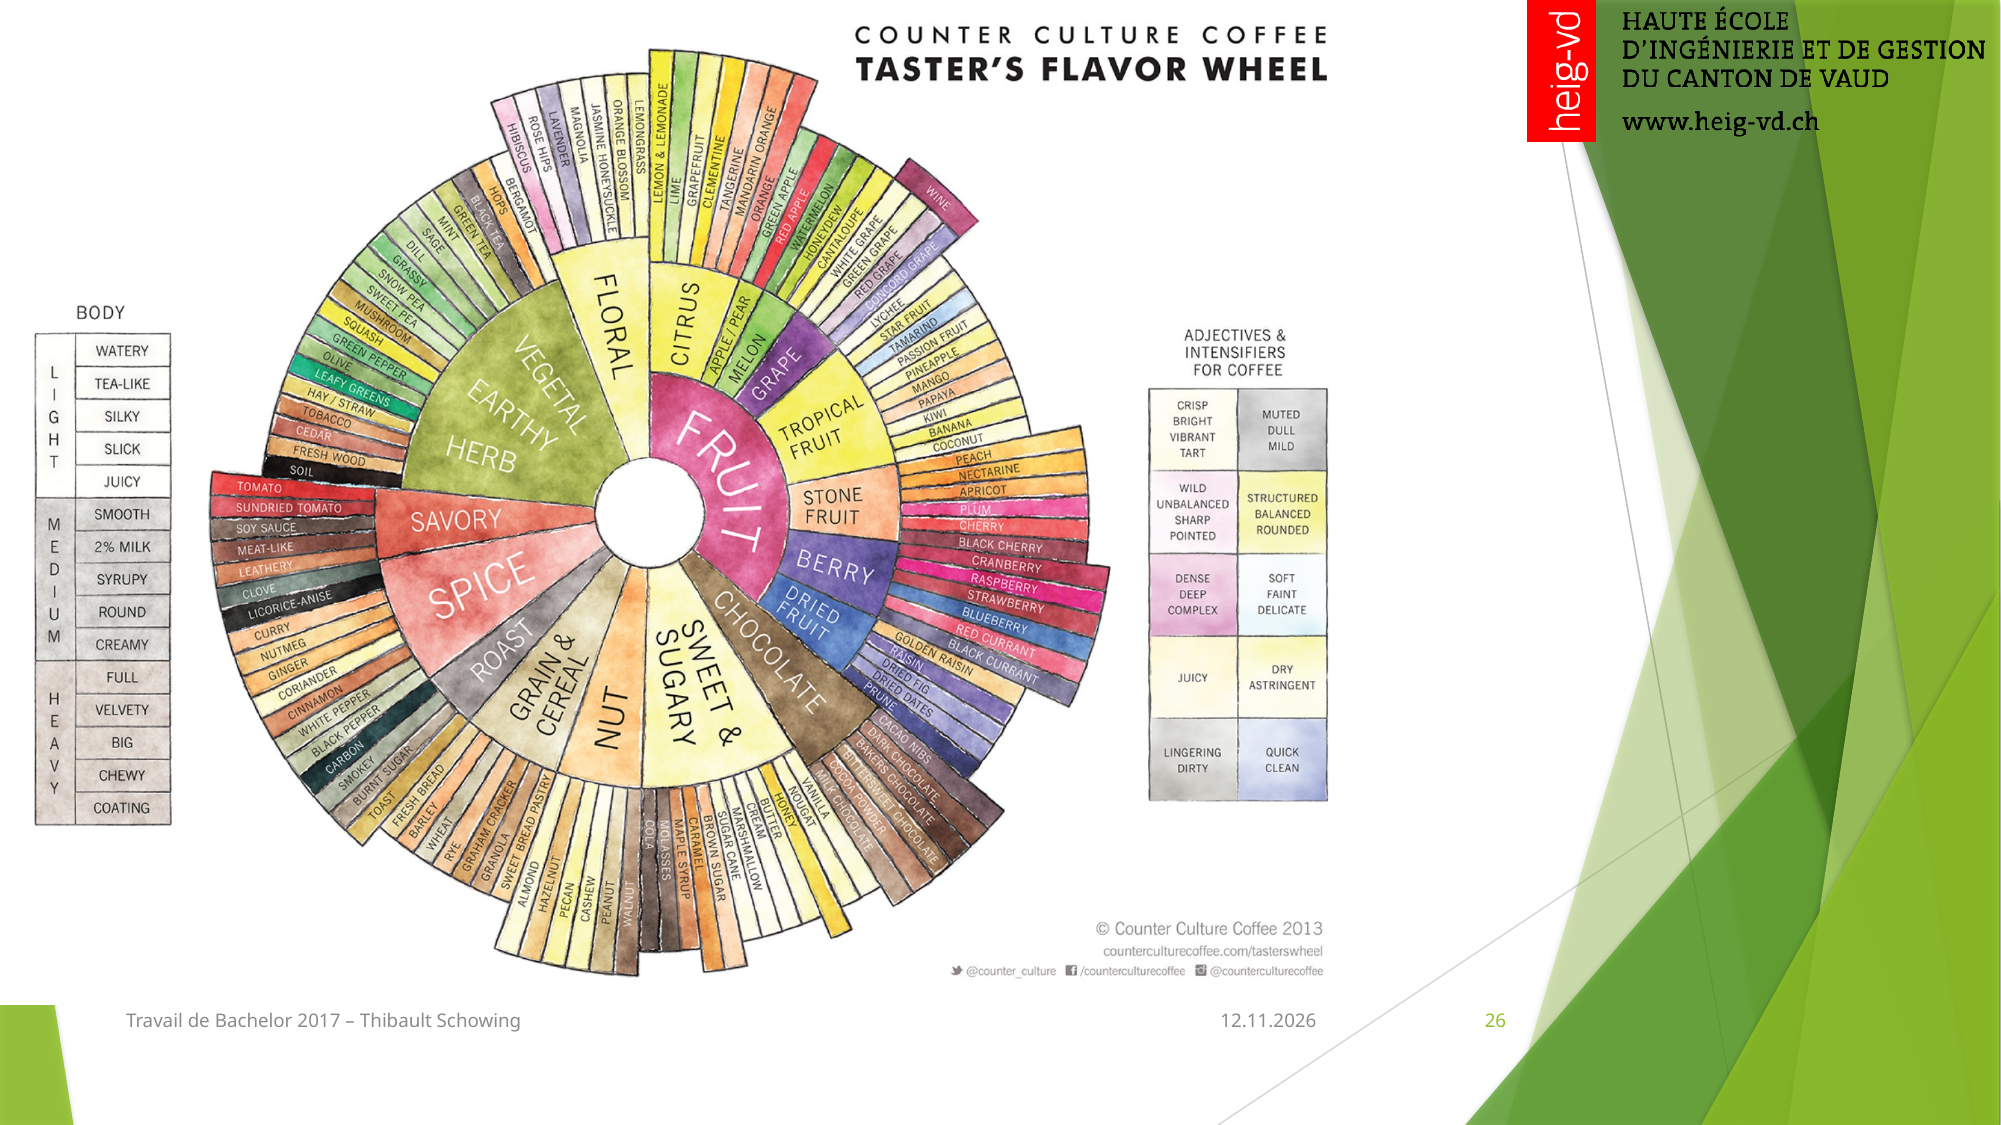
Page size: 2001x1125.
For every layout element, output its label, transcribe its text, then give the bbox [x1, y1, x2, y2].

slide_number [1181, 1014, 1332, 1051]
slide_number 26 [1409, 991, 1522, 1051]
picture [1527, 0, 1985, 142]
picture [0, 0, 1358, 1005]
footer Travail de Bachelor 2017 – Thibault Schowing [111, 1014, 1145, 1051]
